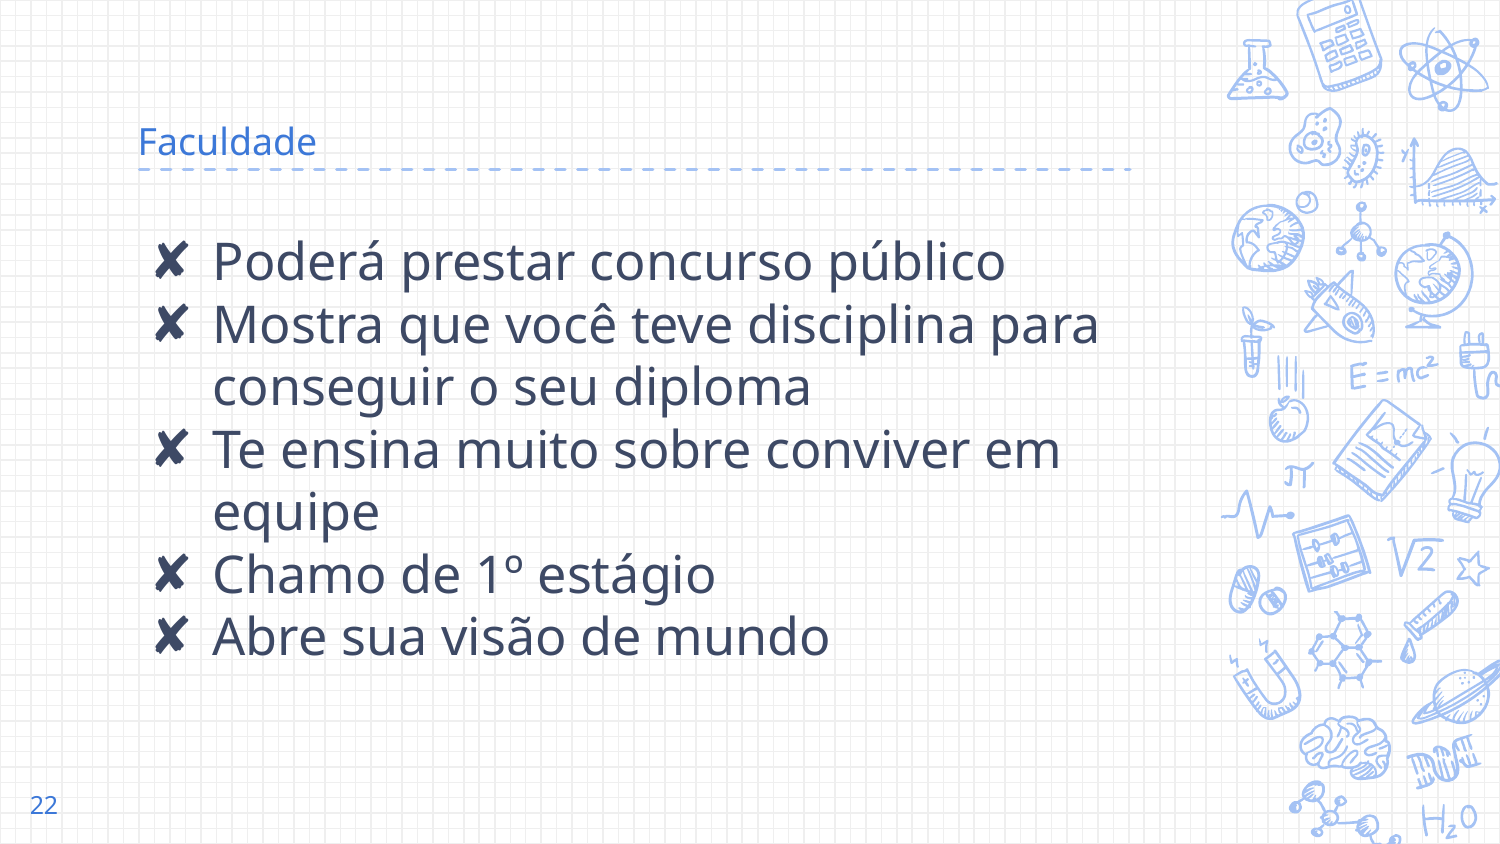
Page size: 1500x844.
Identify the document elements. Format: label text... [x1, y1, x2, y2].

title Faculdade [122, 36, 1130, 178]
list Poderá prestar concurso público Mostra que você teve disciplina para conseguir o seu diploma Te ensina muito sobre conviver em equipe Chamo de 1º estágio Abre sua visão de mundo [122, 213, 1130, 806]
slide_number 22 [14, 774, 105, 840]
